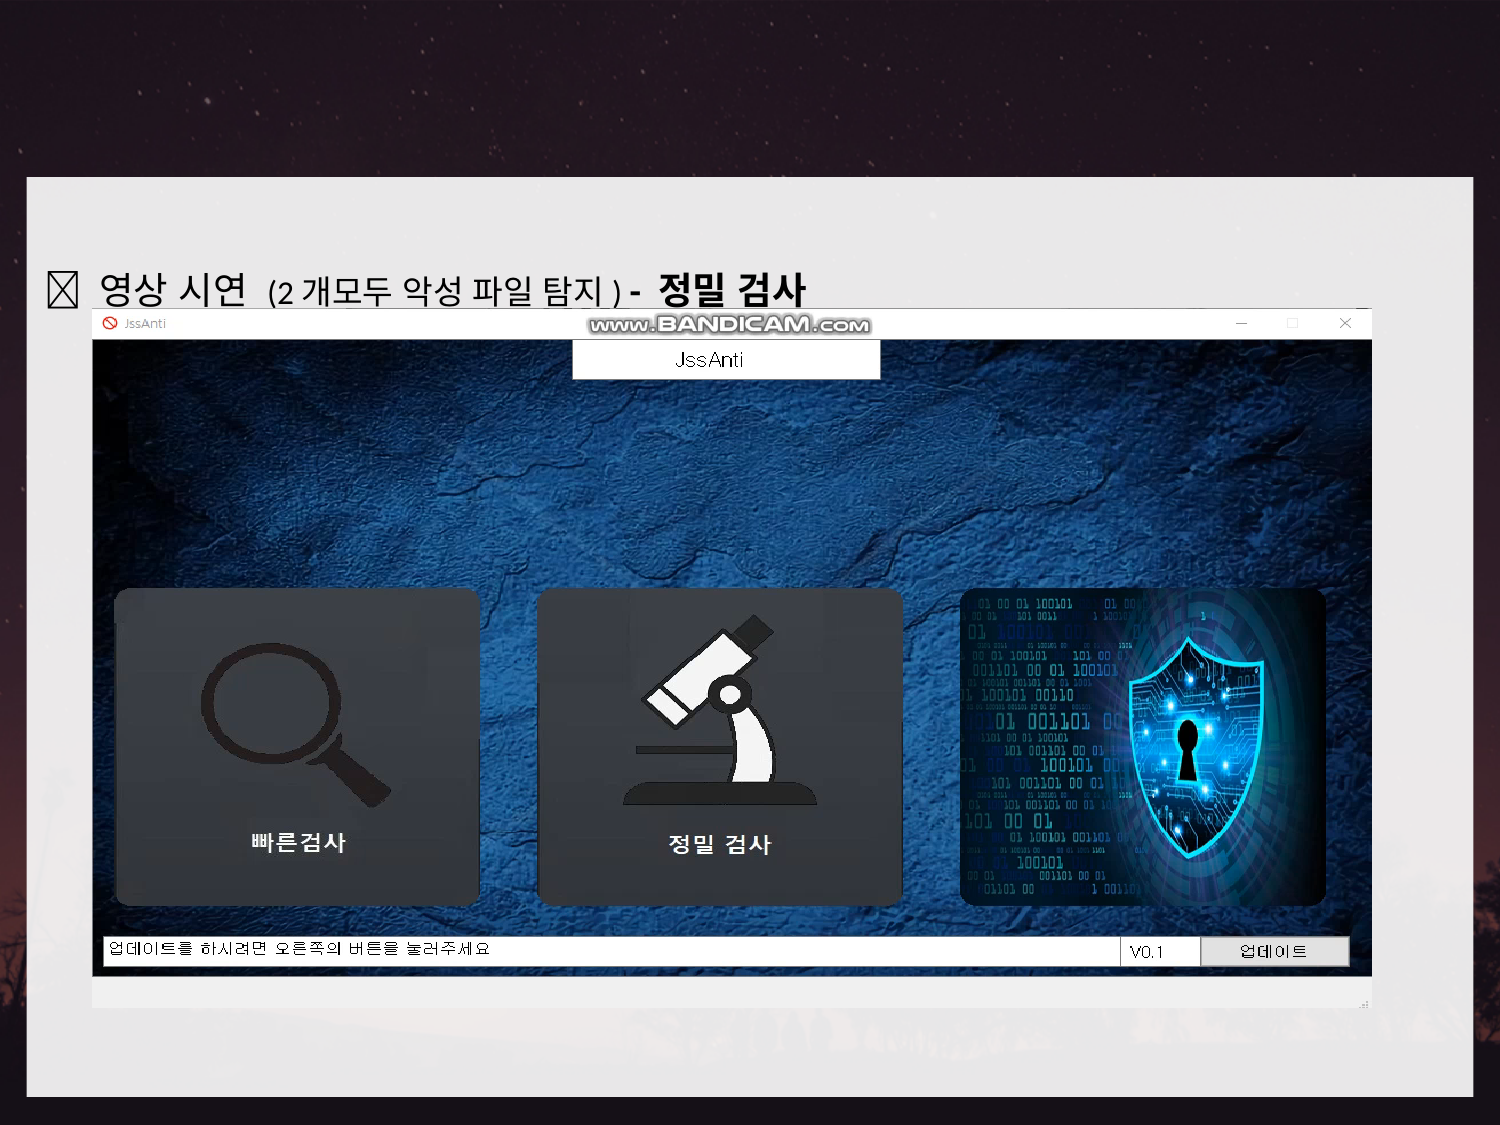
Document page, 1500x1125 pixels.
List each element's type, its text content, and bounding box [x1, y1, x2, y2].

text_box  영상 시연 (2개모두 악성 파일 탐지) - 정밀 검사 [29, 236, 1471, 320]
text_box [91, 307, 1373, 1009]
picture [0, 0, 1500, 1125]
list 4. 시나리오 [26, 52, 1459, 159]
